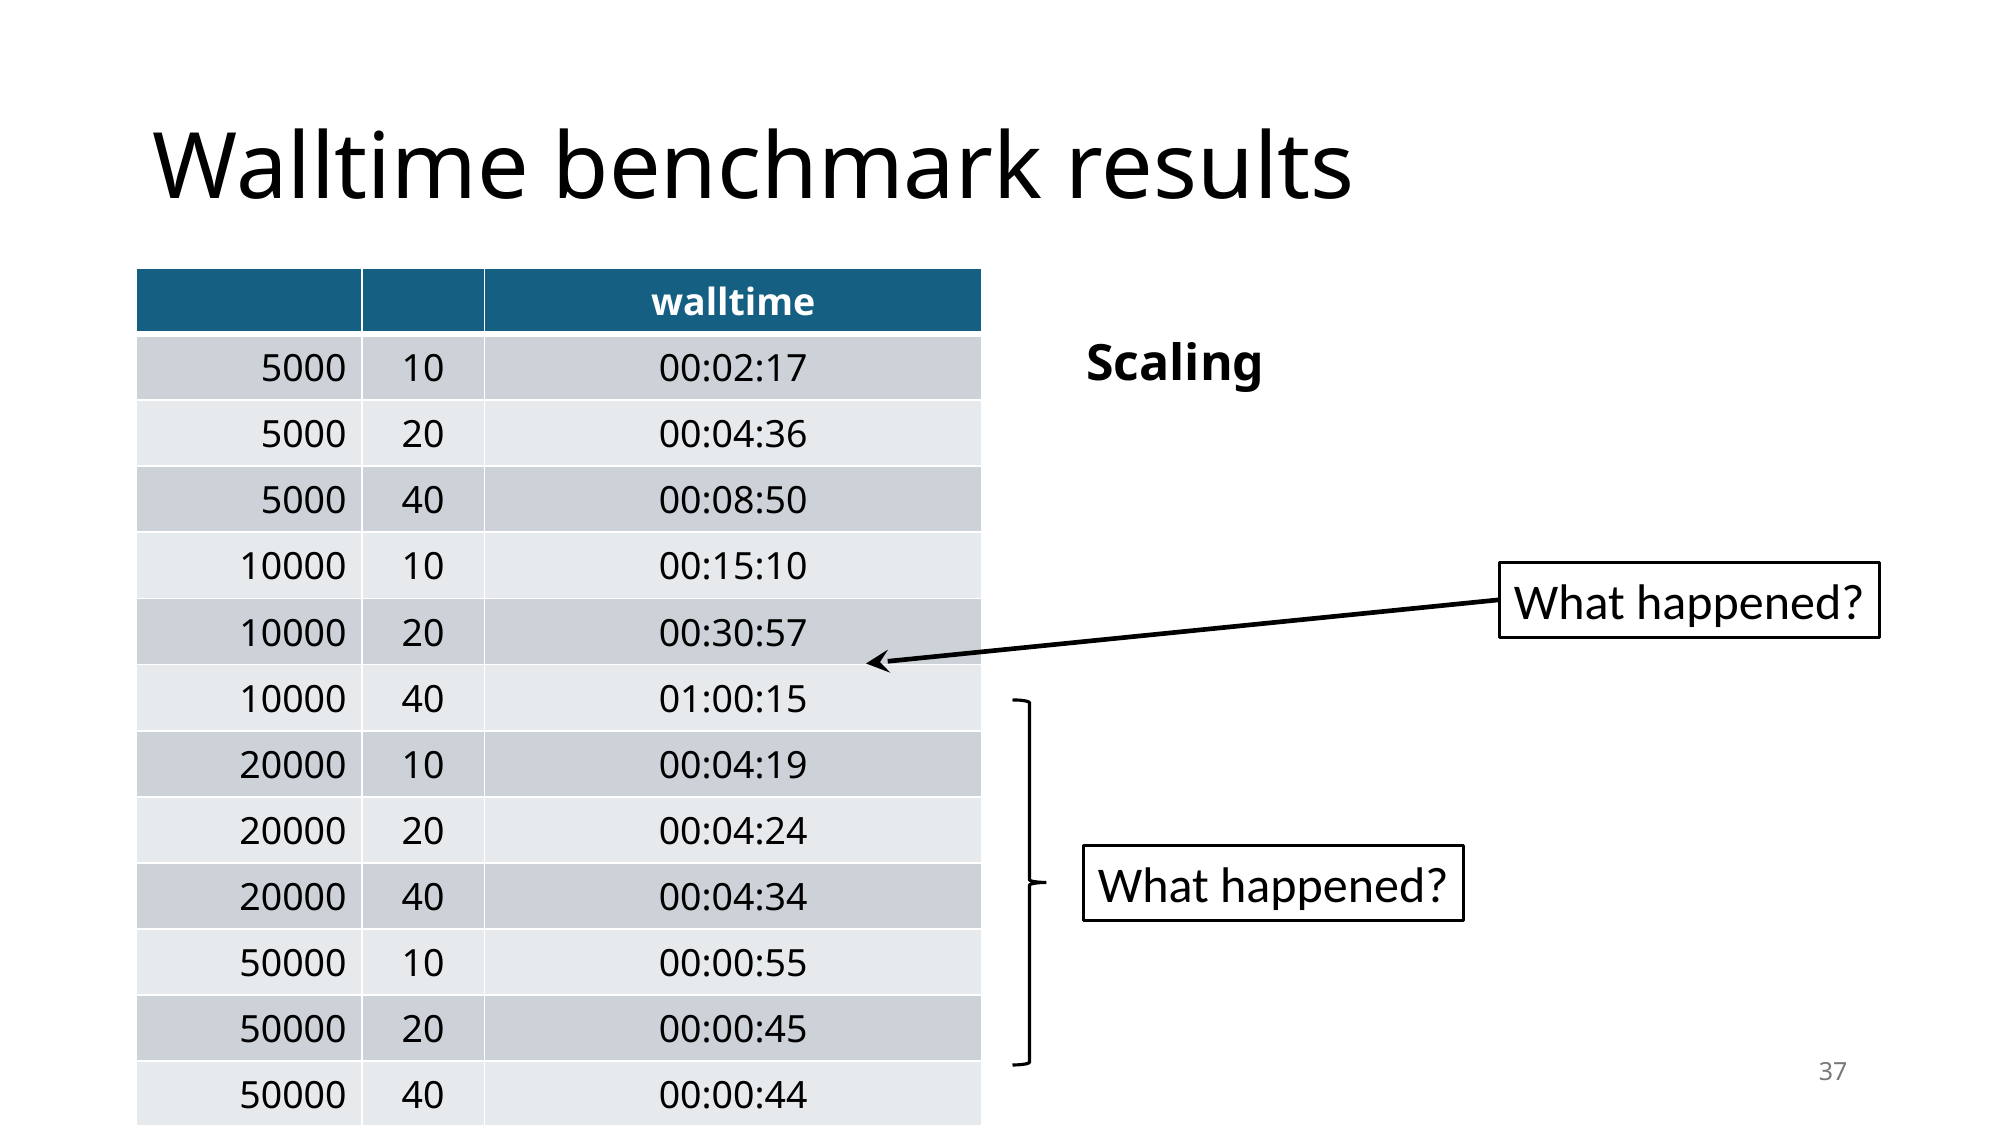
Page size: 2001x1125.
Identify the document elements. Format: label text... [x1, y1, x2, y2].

list Scaling [1071, 263, 1684, 399]
slide_number 37 [1412, 1042, 1863, 1103]
title Walltime benchmark results [137, 59, 1863, 278]
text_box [865, 561, 1883, 664]
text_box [1011, 699, 1467, 1066]
